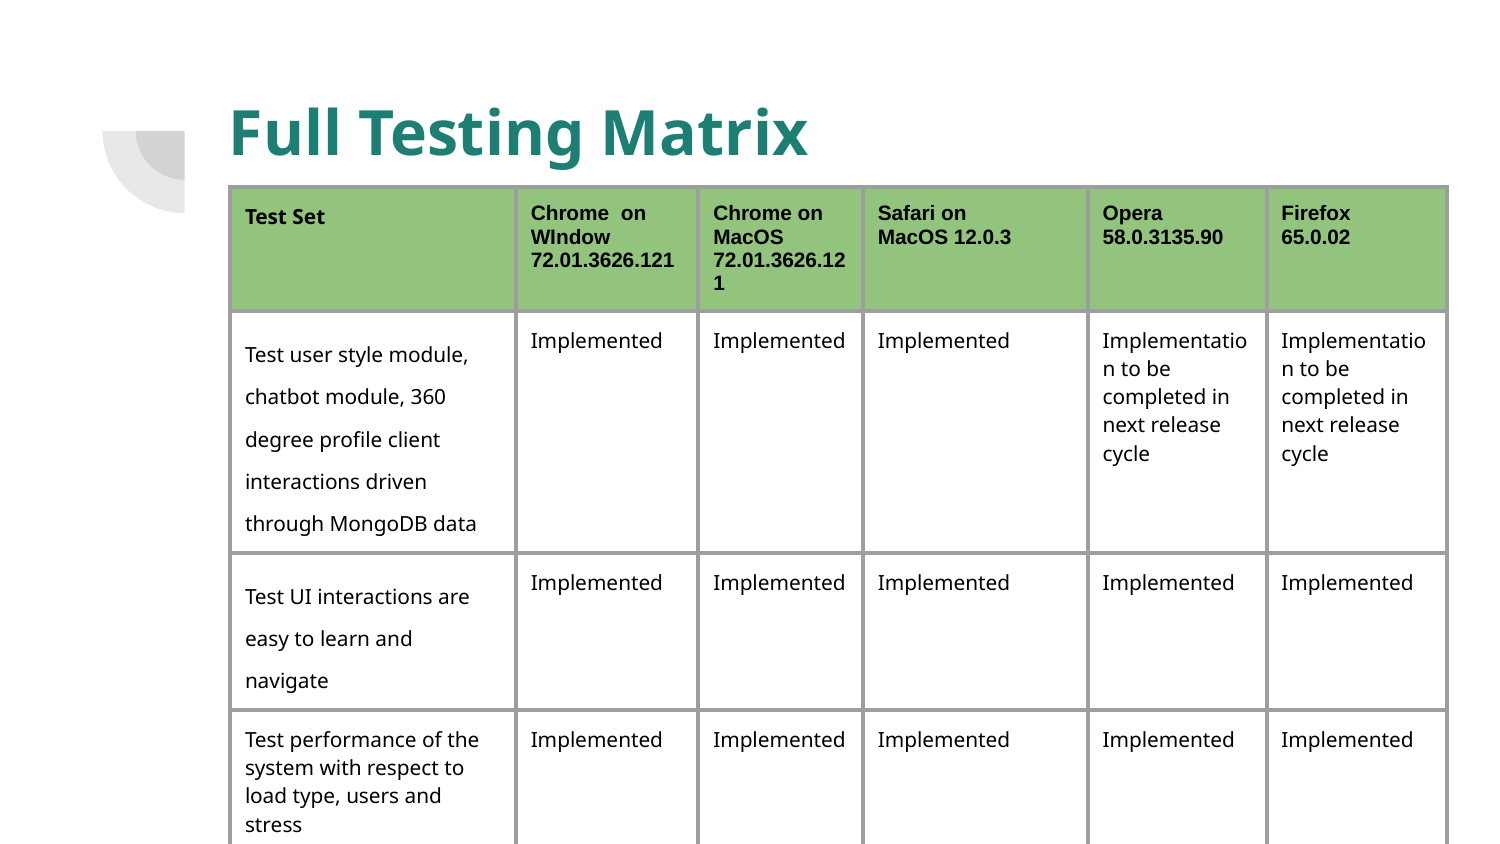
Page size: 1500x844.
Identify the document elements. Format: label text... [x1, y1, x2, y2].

title Full Testing Matrix [213, 77, 1368, 177]
table_cell Implemented [1090, 712, 1265, 844]
table_header Chrome on MacOS 72.01.3626.121 [700, 189, 861, 309]
table_header Opera 58.0.3135.90 [1090, 189, 1265, 309]
table_cell Test performance of the system with respect to load type, users and stress [232, 712, 514, 844]
table_header Chrome on WIndow 72.01.3626.121 [518, 189, 696, 309]
table_cell Implemented [1090, 555, 1265, 708]
table_cell Implemented [518, 313, 696, 551]
table_cell Implemented [700, 555, 861, 708]
table_cell Implementation to be completed in next release cycle [1090, 313, 1265, 551]
table_cell Implemented [700, 712, 861, 844]
table_header Safari on MacOS 12.0.3 [865, 189, 1086, 309]
table_header Test Set [232, 189, 514, 309]
table_cell Implemented [700, 313, 861, 551]
table_cell Implemented [1269, 555, 1445, 708]
table_cell Implemented [1269, 712, 1445, 844]
table_cell Test user style module, chatbot module, 360 degree profile client interactions driven through MongoDB data [232, 313, 514, 551]
table_cell Implemented [518, 712, 696, 844]
table_cell Implemented [865, 555, 1086, 708]
table_cell Test UI interactions are easy to learn and navigate [232, 555, 514, 708]
table_header Firefox 65.0.02 [1269, 189, 1445, 309]
table_cell Implemented [865, 712, 1086, 844]
table_cell Implementation to be completed in next release cycle [1269, 313, 1445, 551]
table_cell Implemented [865, 313, 1086, 551]
table_cell Implemented [518, 555, 696, 708]
